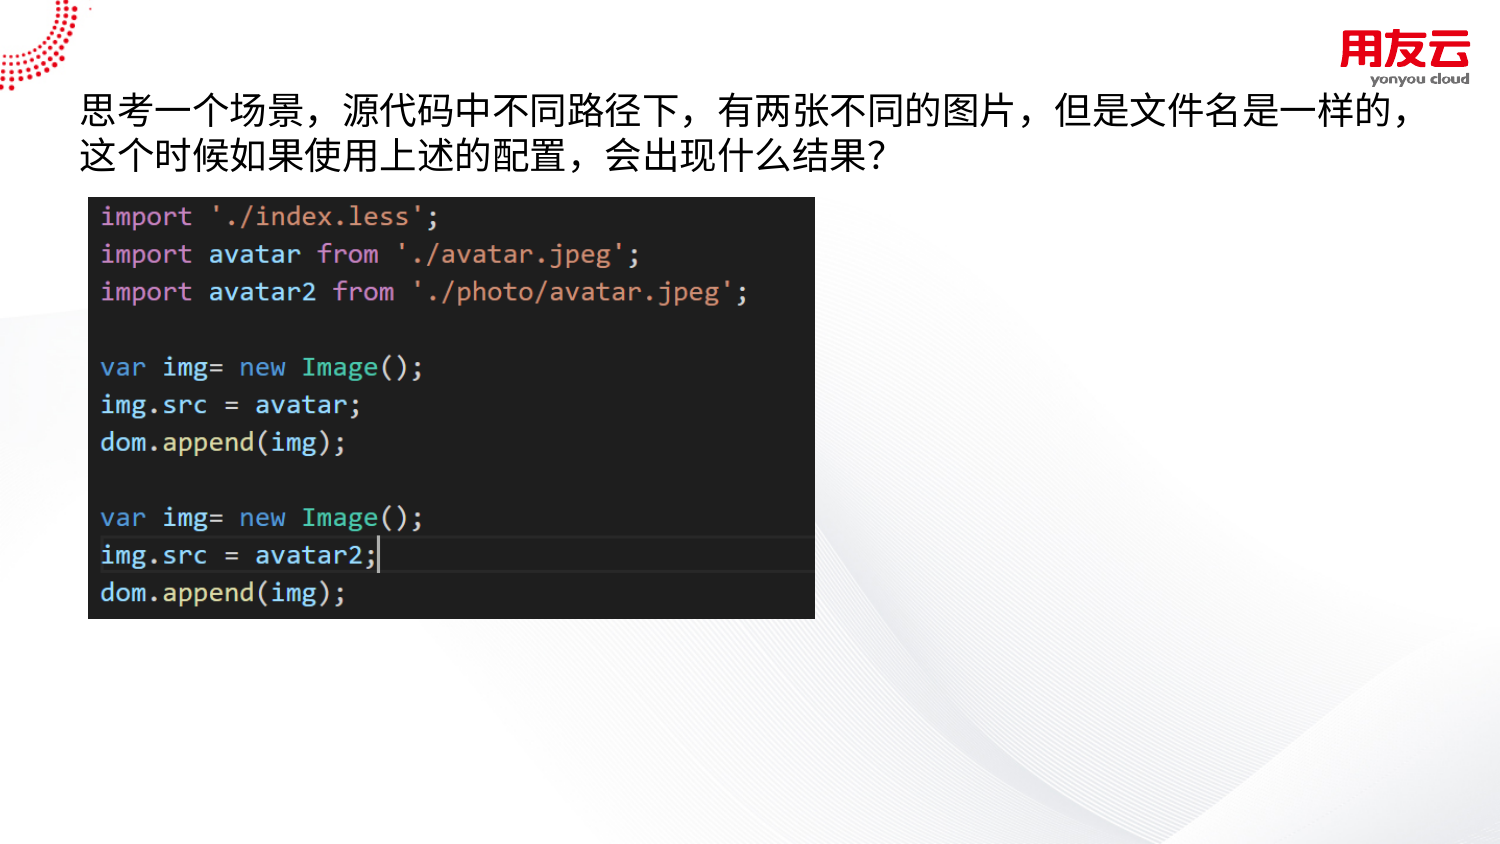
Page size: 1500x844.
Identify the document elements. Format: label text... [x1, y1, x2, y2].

picture [0, 0, 1500, 844]
text_box 思考一个场景，源代码中不同路径下，有两张不同的图片，但是文件名是一样的，这个时候如果使用上述的配置，会出现什么结果？ [64, 79, 1459, 185]
